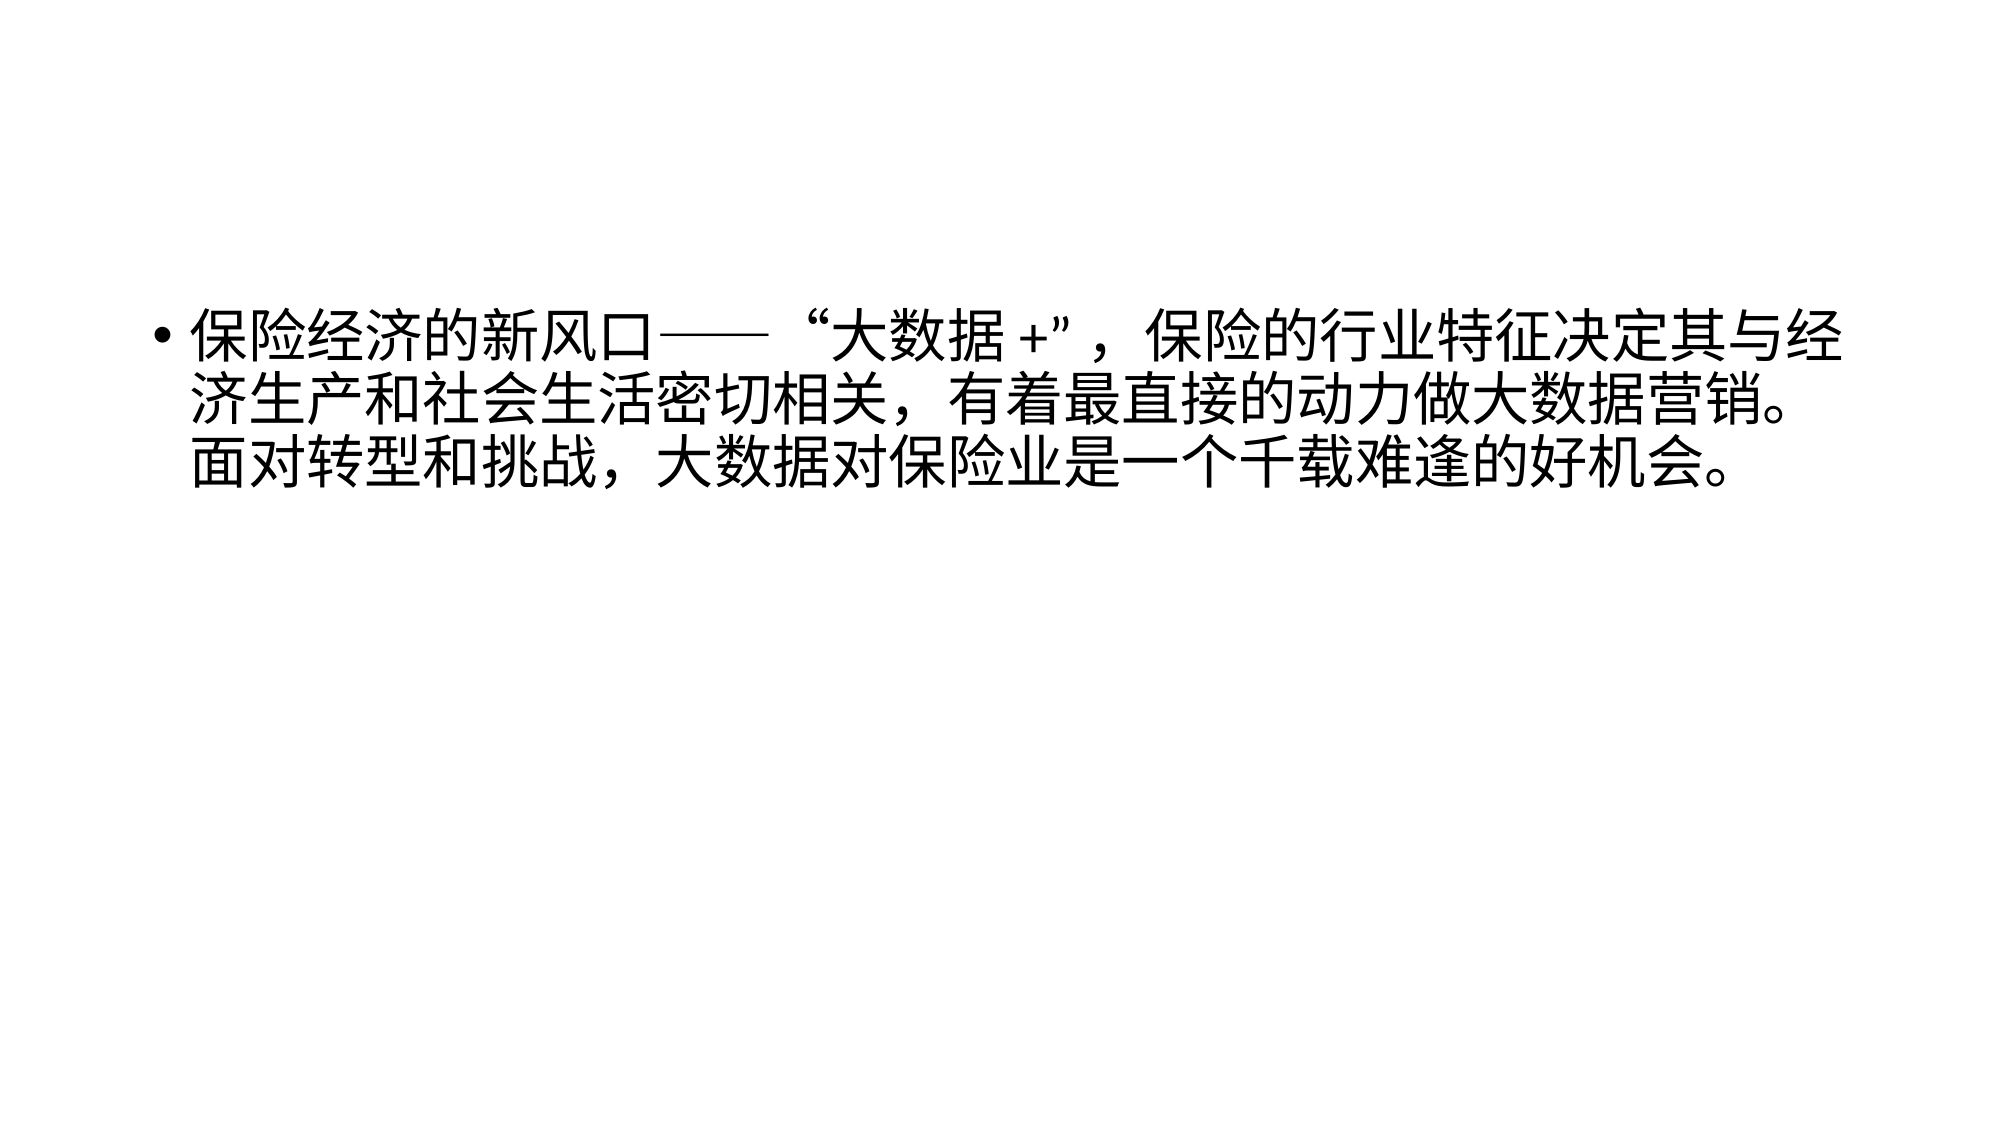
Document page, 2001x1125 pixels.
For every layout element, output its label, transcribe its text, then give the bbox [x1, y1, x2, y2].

list 保险经济的新风口——“大数据+”，保险的行业特征决定其与经济生产和社会生活密切相关，有着最直接的动力做大数据营销。面对转型和挑战，大数据对保险业是一个千载难逢的好机会。 [137, 299, 1863, 1014]
